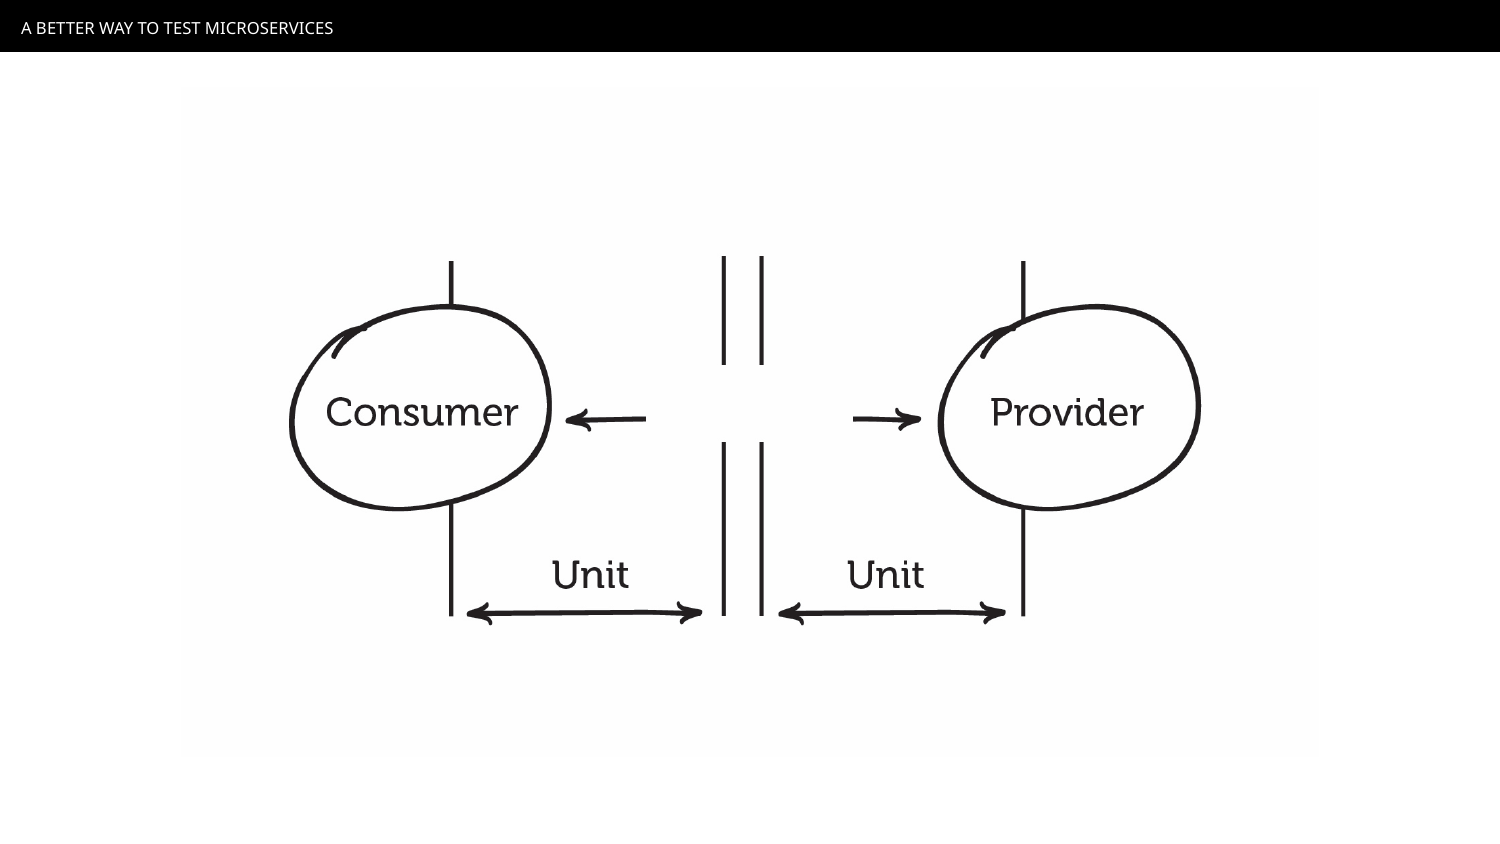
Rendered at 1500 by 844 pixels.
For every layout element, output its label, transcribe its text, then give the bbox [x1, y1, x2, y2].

picture [181, 86, 1319, 757]
text_box [0, 0, 1500, 52]
text_box A BETTER WAY TO TEST MICROSERVICES [5, 5, 1331, 47]
